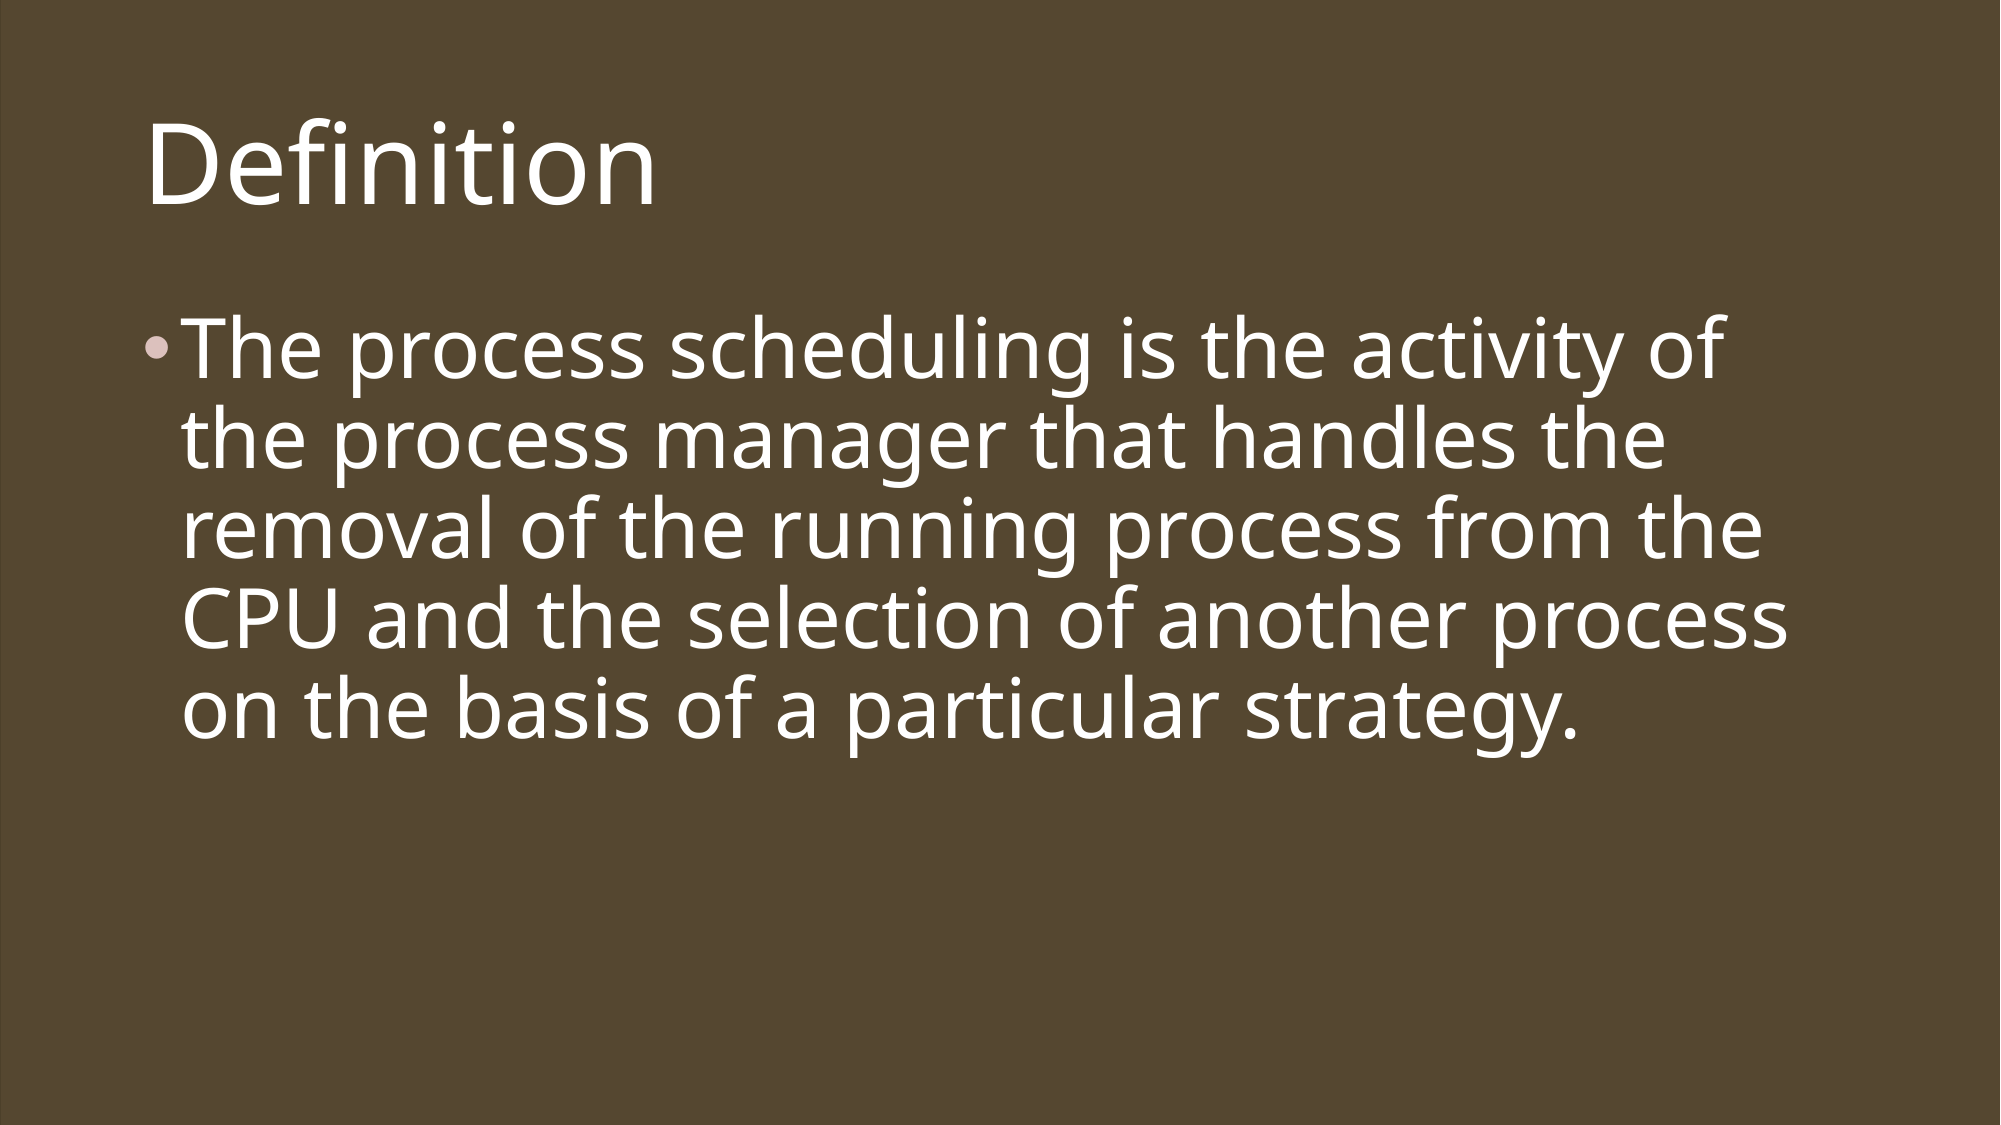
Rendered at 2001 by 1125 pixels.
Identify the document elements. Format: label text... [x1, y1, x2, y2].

list The process scheduling is the activity of the process manager that handles the removal of the running process from the CPU and the selection of another process on the basis of a particular strategy. [127, 299, 1873, 1014]
title Definition [127, 59, 1873, 278]
